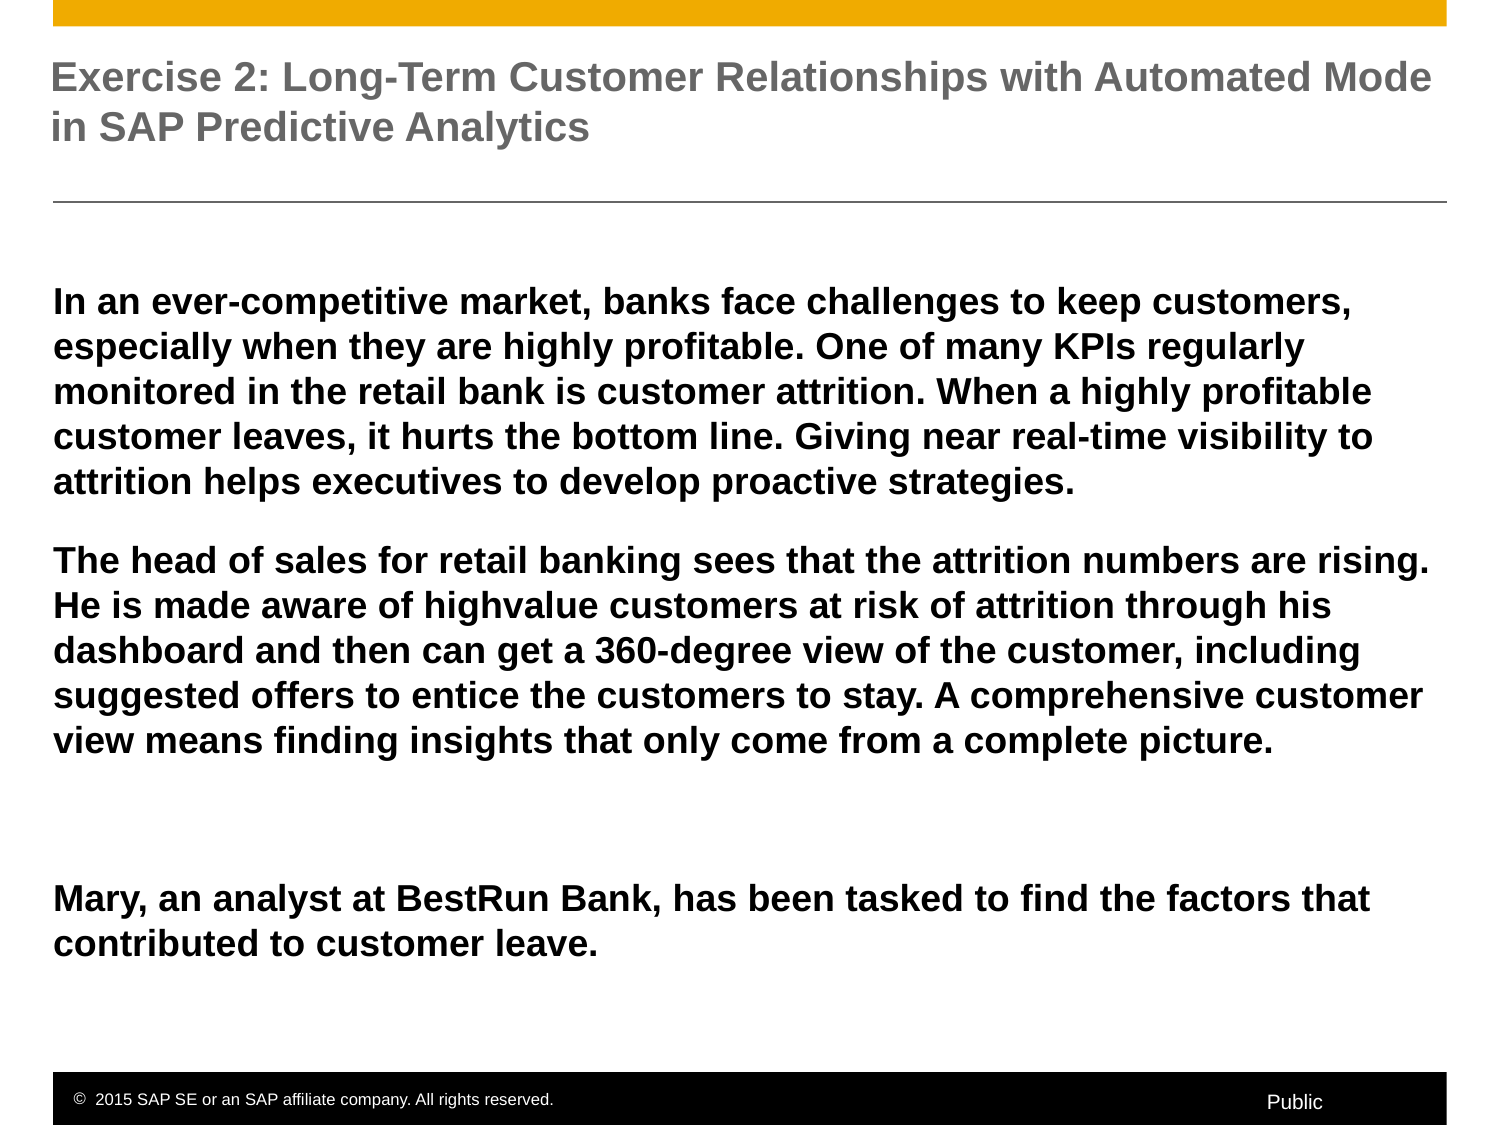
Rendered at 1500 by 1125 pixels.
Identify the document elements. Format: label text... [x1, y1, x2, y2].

list In an ever-competitive market, banks face challenges to keep customers, especially when they are highly profitable. One of many KPIs regularly monitored in the retail bank is customer attrition. When a highly profitable customer leaves, it hurts the bottom line. Giving near real-time visibility to attrition helps executives to develop proactive strategies. The head of sales for retail banking sees that the attrition numbers are rising. He is made aware of highvalue customers at risk of attrition through his dashboard and then can get a 360-degree view of the customer, including suggested offers to entice the customers to stay. A comprehensive customer view means finding insights that only come from a complete picture. Mary, an analyst at BestRun Bank, has been tasked to find the factors that contributed to customer leave. [53, 277, 1447, 998]
title Exercise 2: Long-Term Customer Relationships with Automated Mode in SAP Predictive Analytics [50, 67, 1479, 192]
